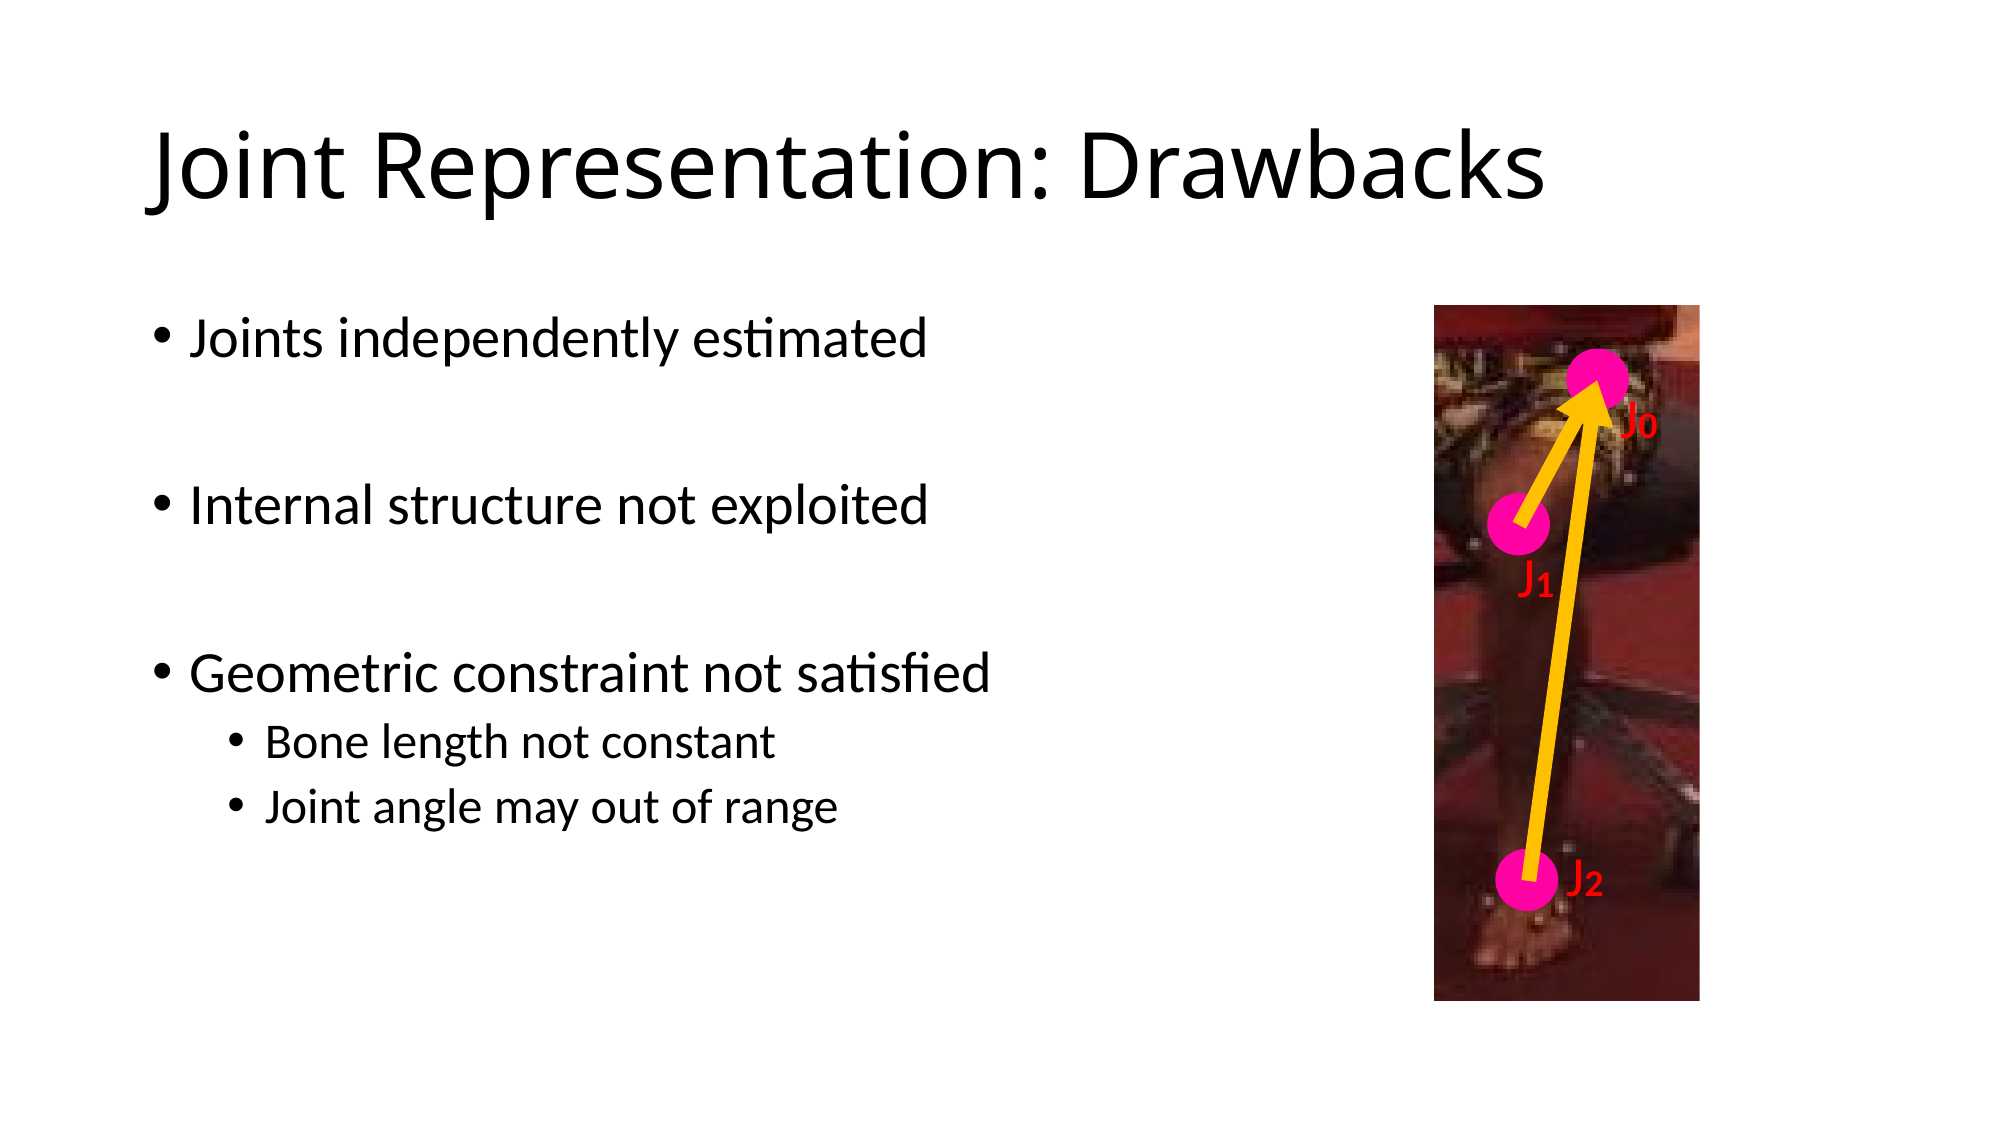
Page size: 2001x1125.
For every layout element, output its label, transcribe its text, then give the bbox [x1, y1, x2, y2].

title Joint Representation: Drawbacks [137, 59, 1863, 278]
list Joints independently estimated Internal structure not exploited Geometric constraint not satisfied Bone length not constant Joint angle may out of range [137, 299, 1863, 1014]
picture [1428, 299, 1703, 1002]
